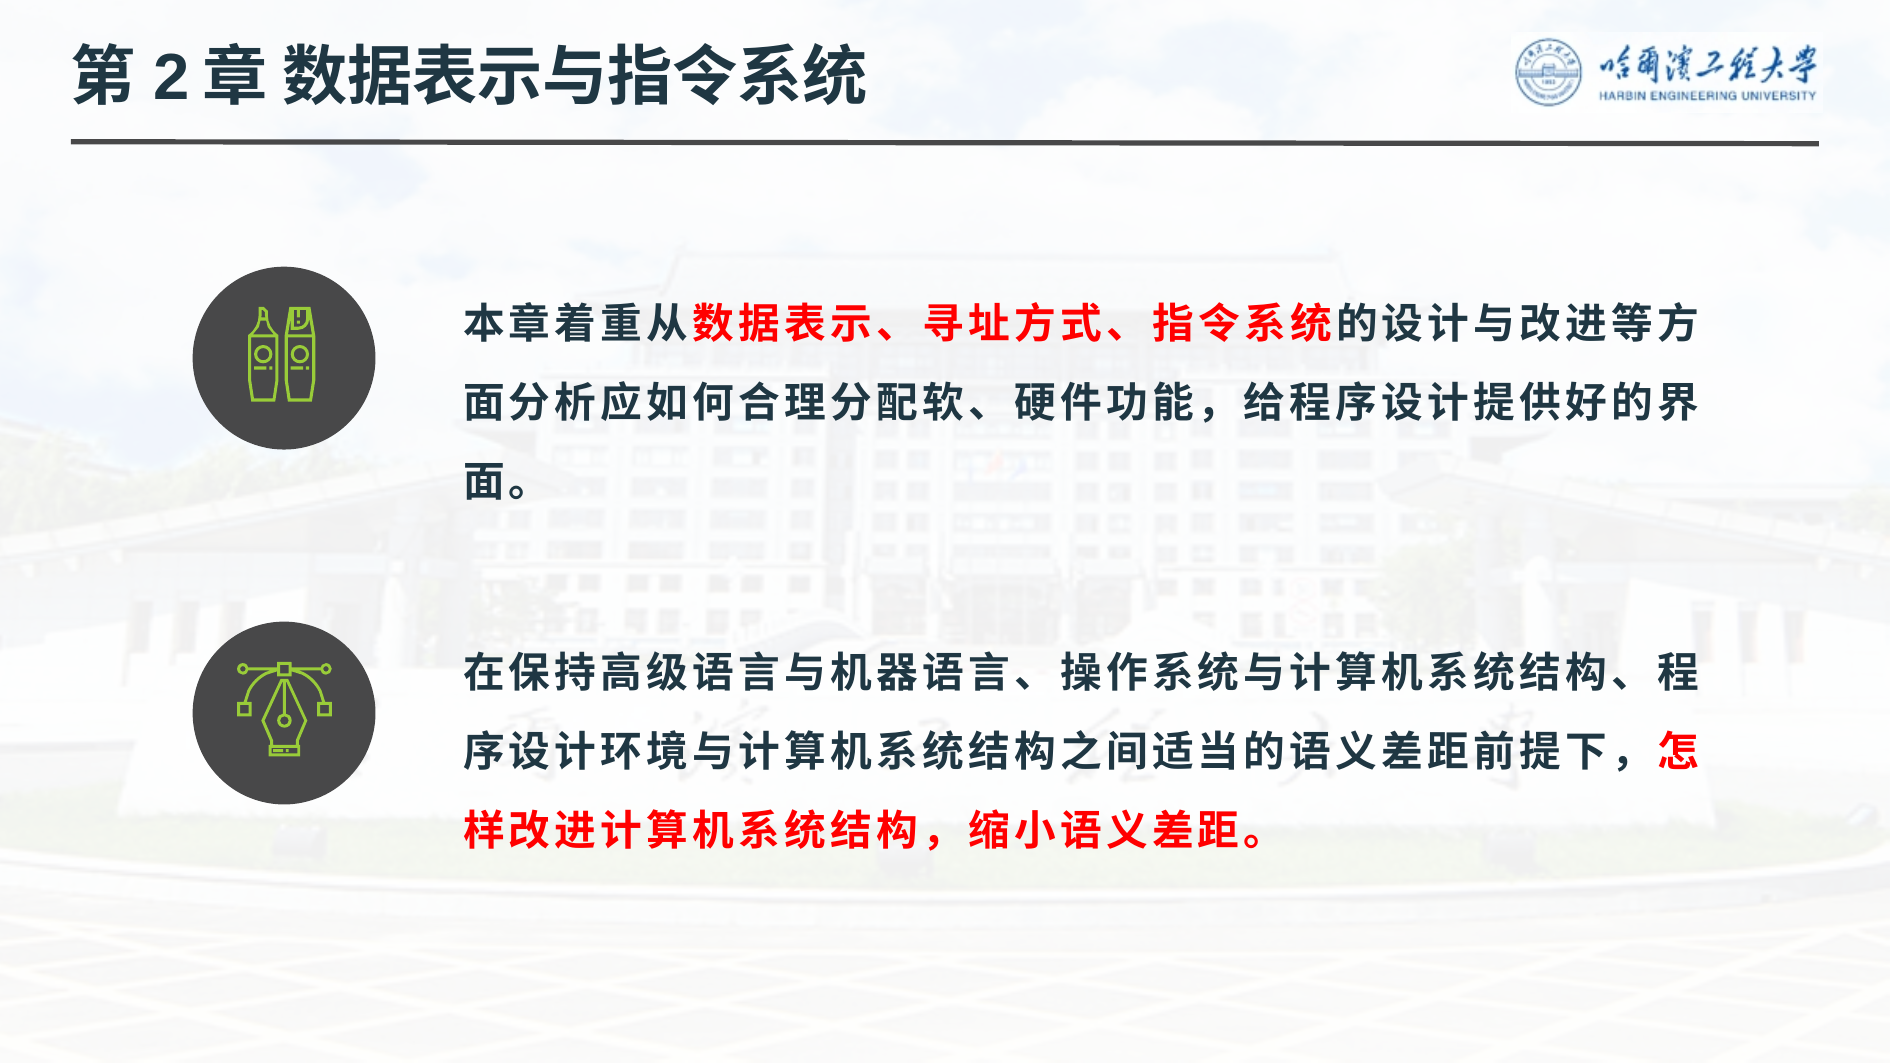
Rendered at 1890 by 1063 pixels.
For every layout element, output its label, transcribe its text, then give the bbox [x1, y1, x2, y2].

text_box [284, 306, 316, 402]
text_box [192, 266, 376, 450]
text_box [237, 661, 332, 717]
text_box 在保持高级语言与机器语言、操作系统与计算机系统结构、程序设计环境与计算机系统结构之间适当的语义差距前提下，怎样改进计算机系统结构，缩小语义差距。 [448, 613, 1756, 978]
text_box [248, 306, 279, 402]
text_box 本章着重从数据表示、寻址方式、指令系统的设计与改进等方面分析应如何合理分配软、硬件功能，给程序设计提供好的界面。 [448, 264, 1756, 613]
picture [1511, 32, 1824, 113]
text_box [261, 678, 308, 757]
text_box [192, 621, 376, 805]
text_box 第2章 数据表示与指令系统 [70, 23, 1819, 118]
